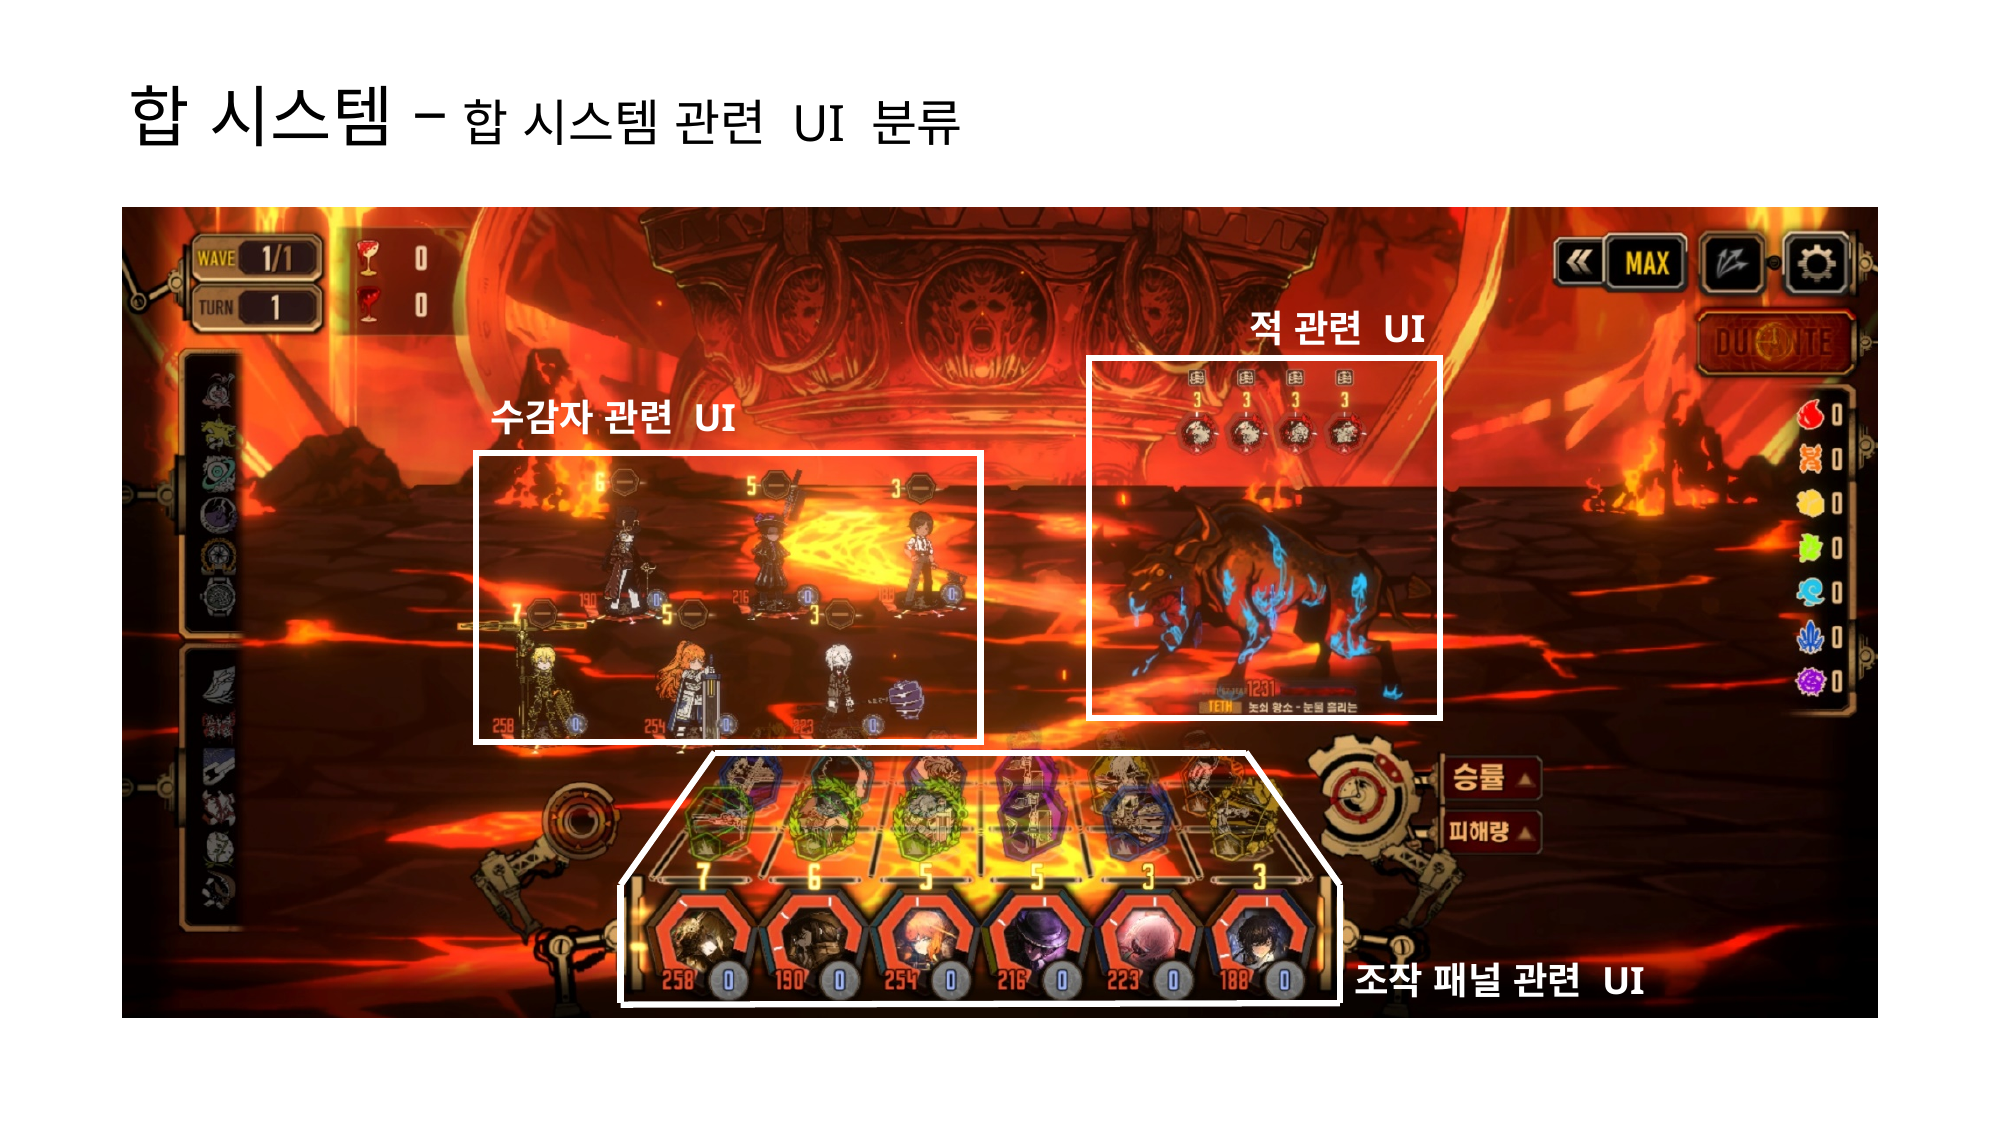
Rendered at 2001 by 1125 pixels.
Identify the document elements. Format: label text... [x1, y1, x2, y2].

text_box 합 시스템 – 합 시스템 관련 UI 분류 [113, 63, 1886, 167]
picture [122, 207, 1878, 1018]
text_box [620, 752, 1340, 1005]
